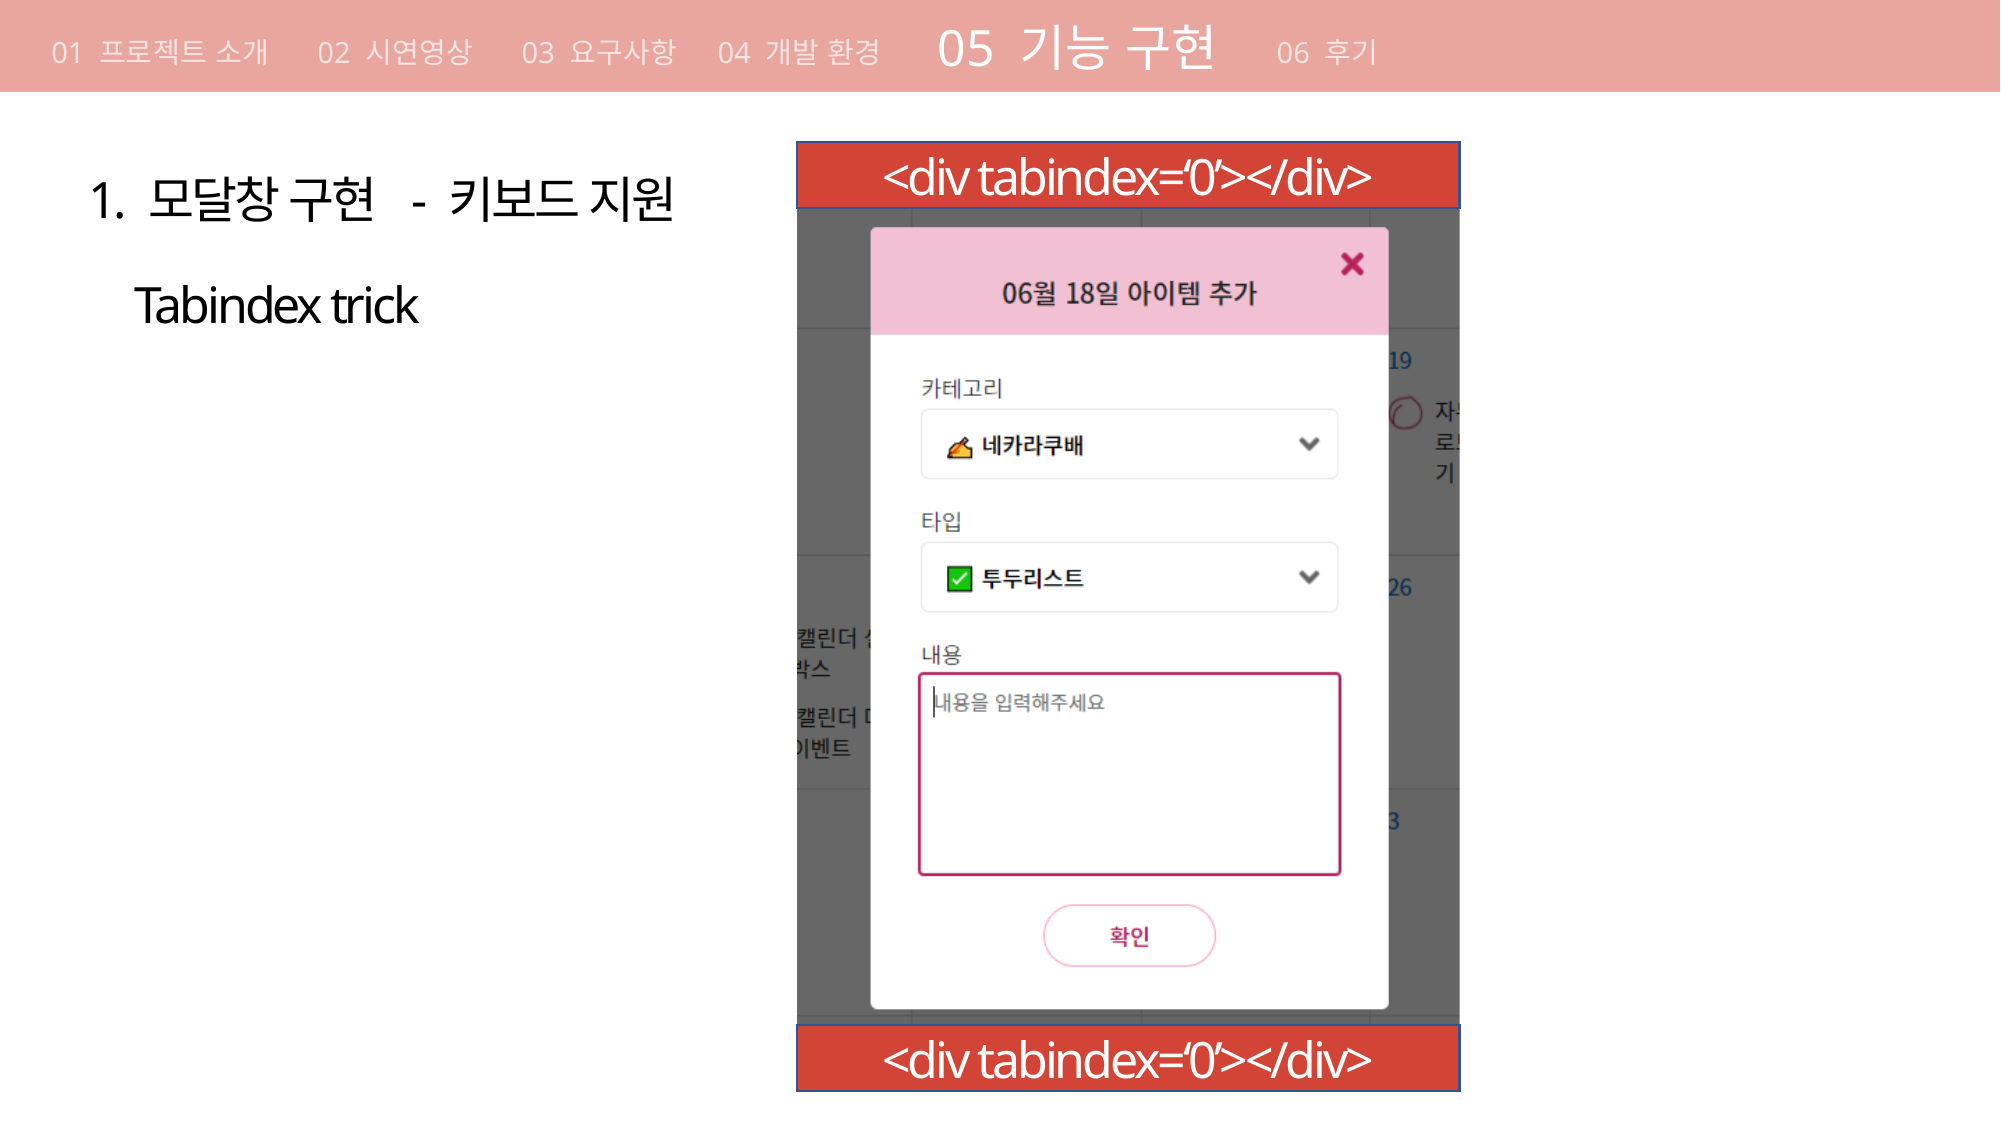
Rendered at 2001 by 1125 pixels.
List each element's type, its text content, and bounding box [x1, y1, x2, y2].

text_box 01 프로젝트 소개 02 시연영상 03 요구사항 04 개발 환경 [36, 26, 897, 77]
text_box 1. 모달창 구현 - 키보드 지원 [72, 126, 709, 252]
text_box [0, 0, 2000, 93]
text_box <div tabindex=‘0’></div> [796, 1024, 1461, 1092]
text_box 05 기능 구현 [923, 8, 1233, 84]
text_box 06 후기 [1261, 26, 1394, 77]
picture [796, 165, 1460, 1070]
text_box Tabindex trick [118, 231, 755, 357]
text_box <div tabindex=‘0’></div> [796, 141, 1461, 209]
